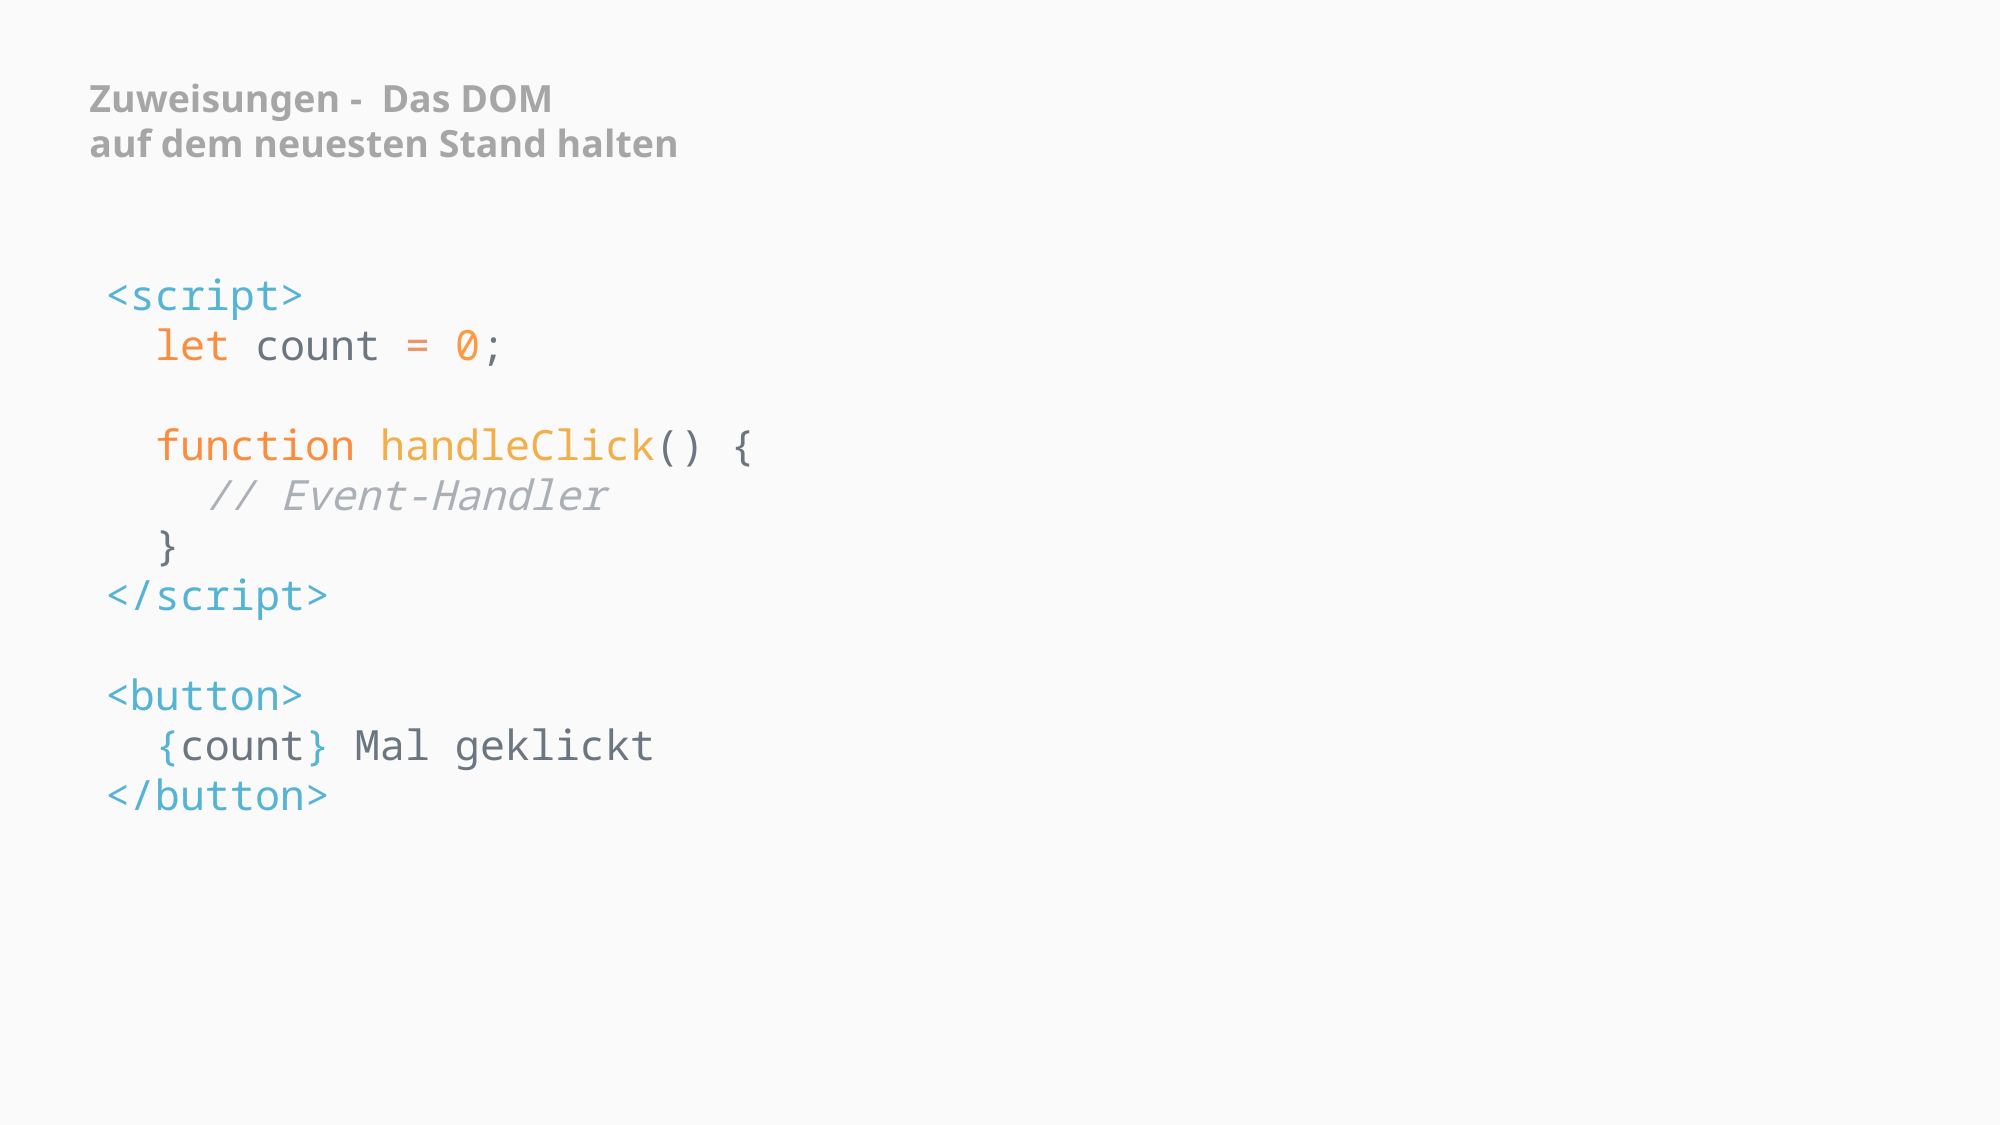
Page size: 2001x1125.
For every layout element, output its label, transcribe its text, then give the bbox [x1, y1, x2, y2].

text_box <script> let count = 0; function handleClick() { // Event-Handler } </script> <button> {count} Mal geklickt </button> [90, 261, 1593, 827]
text_box Zuweisungen - Das DOM auf dem neuesten Stand halten [74, 67, 736, 173]
